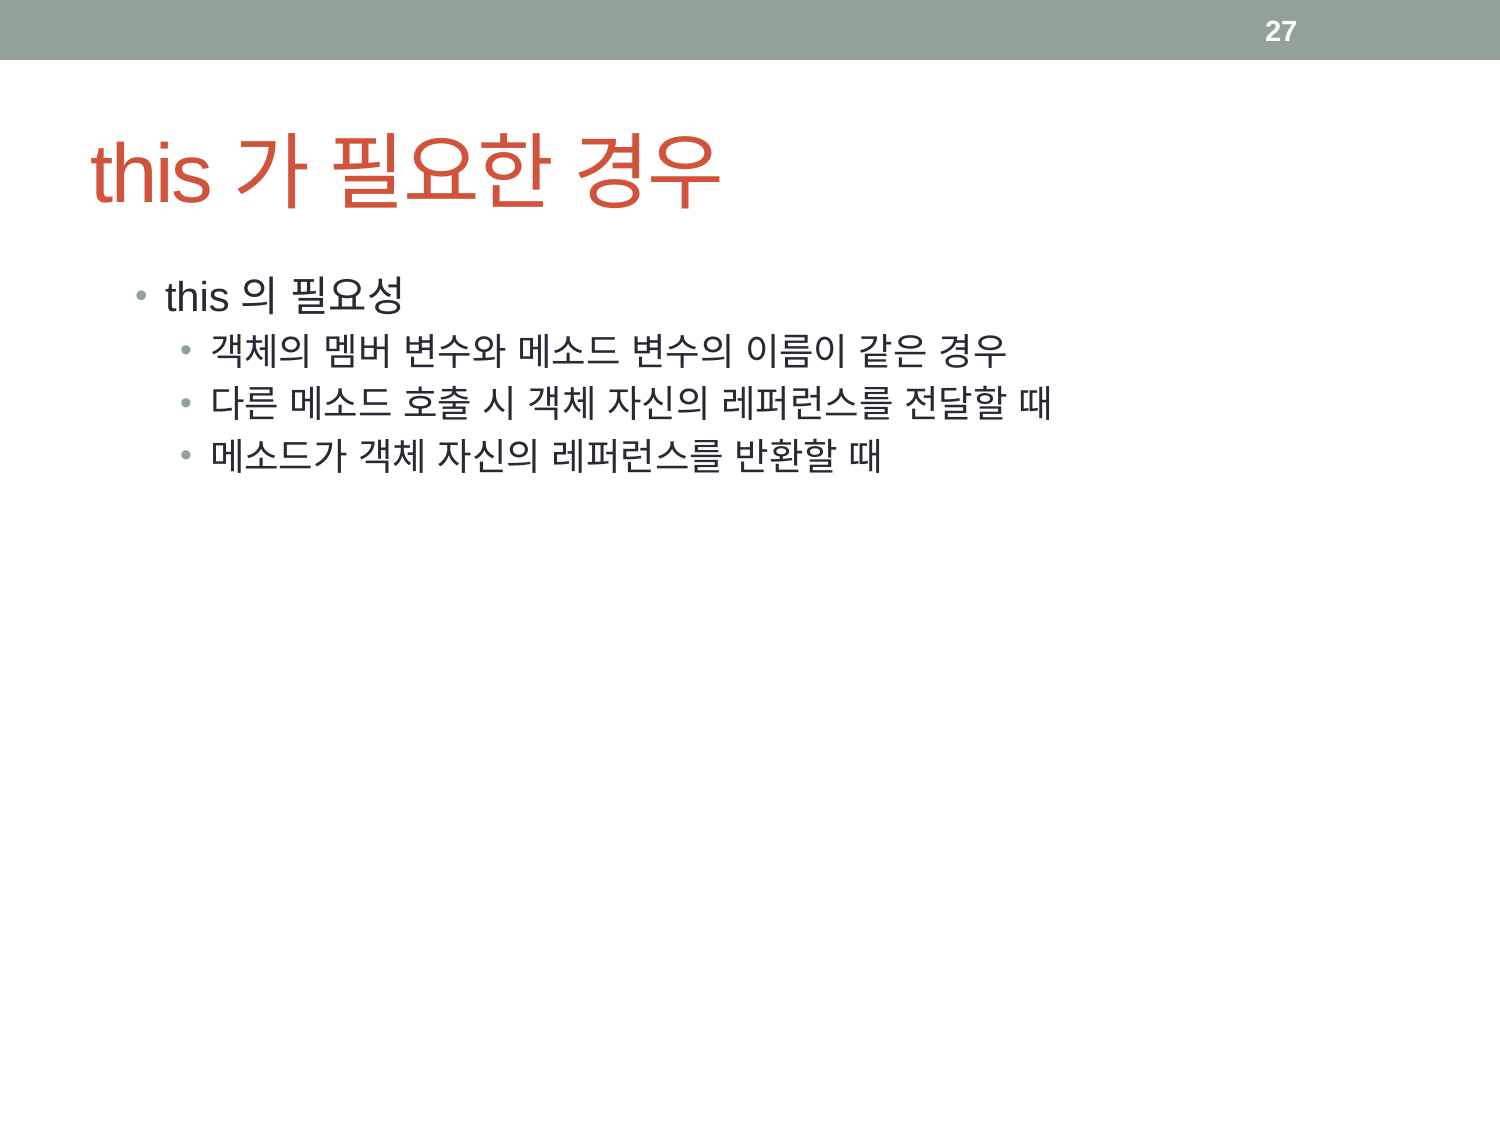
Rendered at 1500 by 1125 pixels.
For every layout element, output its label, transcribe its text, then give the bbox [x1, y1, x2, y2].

title this가 필요한 경우 [75, 87, 1425, 250]
slide_number 27 [1250, 3, 1425, 57]
list this의 필요성 객체의 멤버 변수와 메소드 변수의 이름이 같은 경우 다른 메소드 호출 시 객체 자신의 레퍼런스를 전달할 때 메소드가 객체 자신의 레퍼런스를 반환할 때 [75, 262, 1425, 1063]
